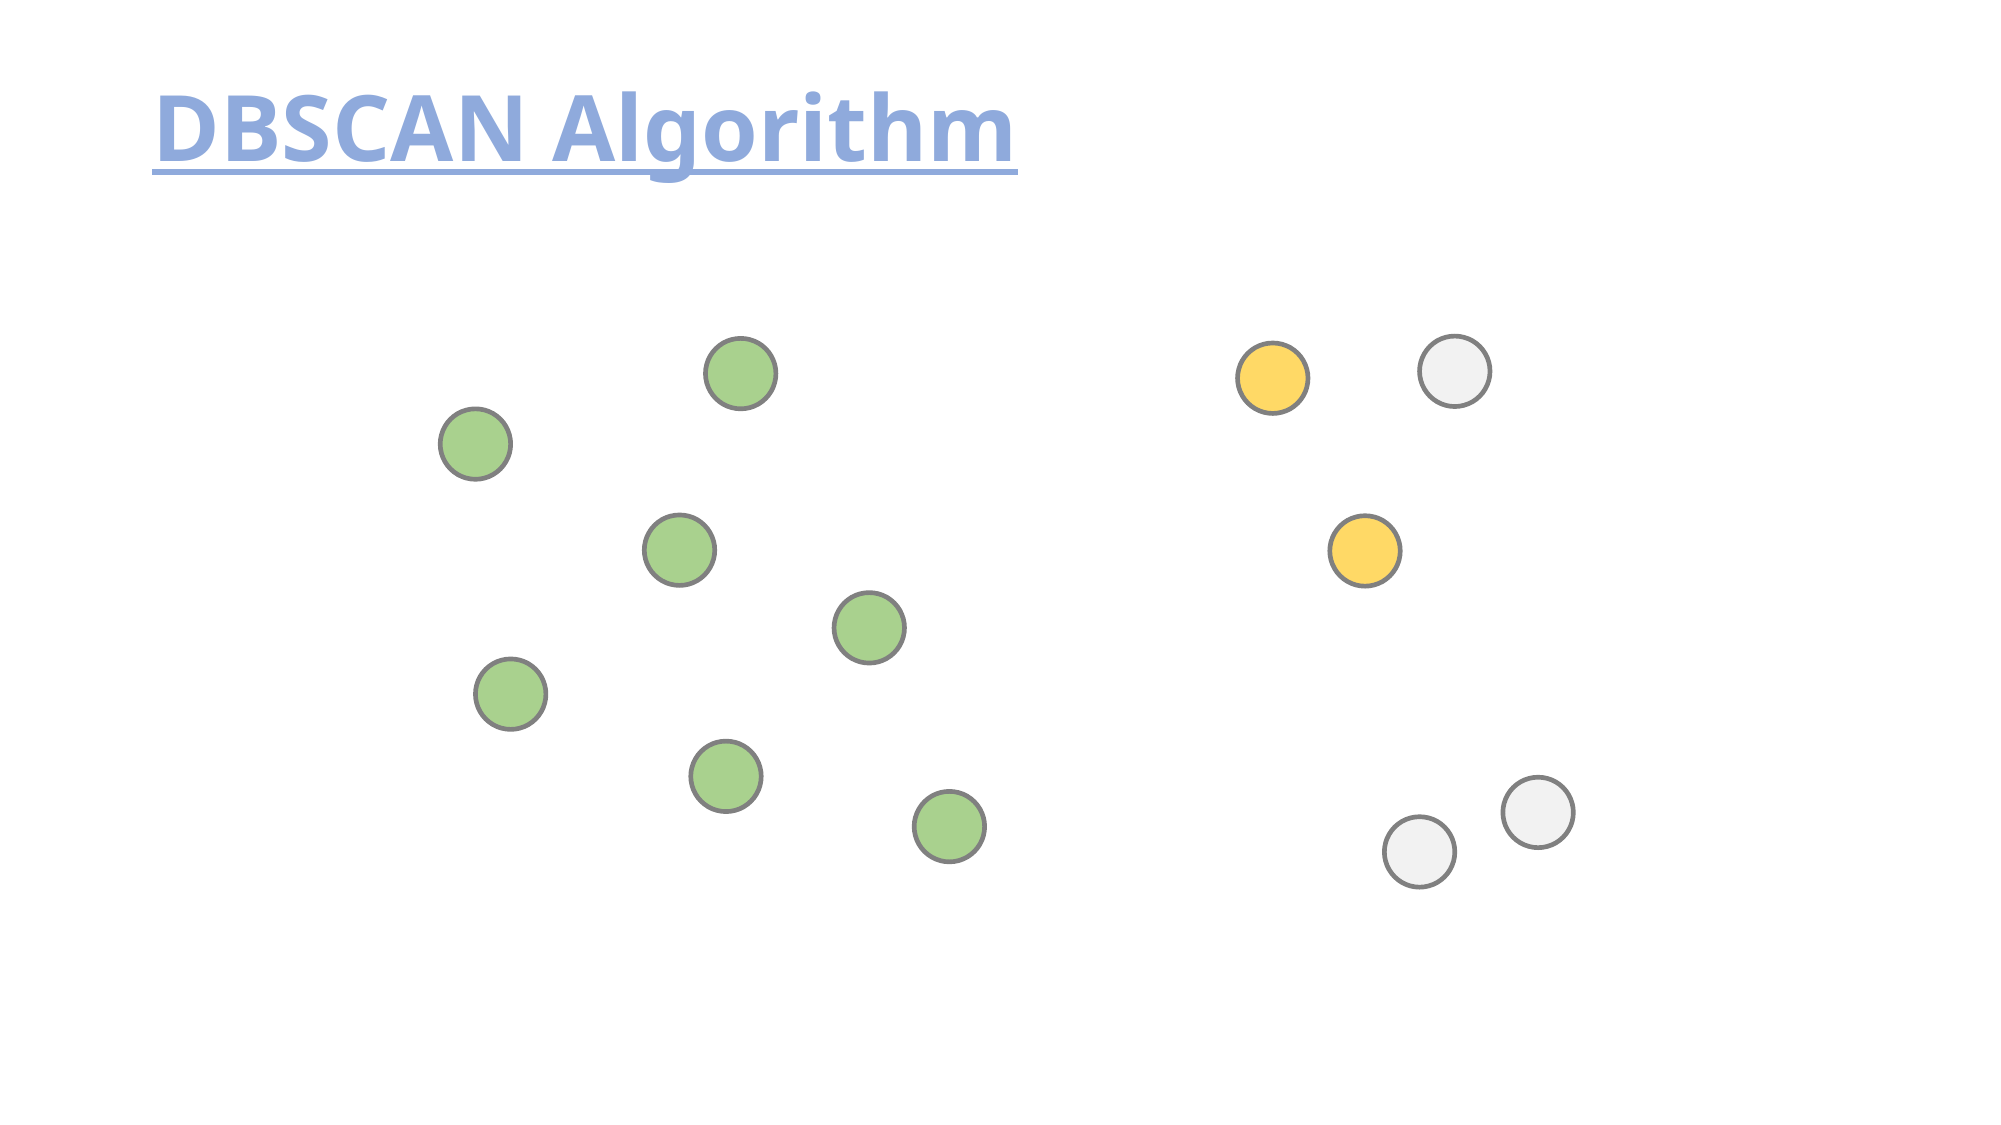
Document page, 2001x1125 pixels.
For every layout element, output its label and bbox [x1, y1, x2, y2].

text_box [1328, 514, 1402, 588]
text_box [1418, 335, 1492, 408]
text_box [474, 657, 547, 731]
text_box [1236, 341, 1310, 415]
text_box [689, 740, 763, 813]
title [137, 23, 1863, 241]
text_box [704, 337, 777, 410]
text_box [1383, 815, 1456, 889]
text_box [832, 591, 906, 665]
text_box [913, 790, 986, 863]
text_box [1501, 776, 1575, 849]
text_box [439, 407, 512, 481]
text_box [643, 513, 716, 587]
